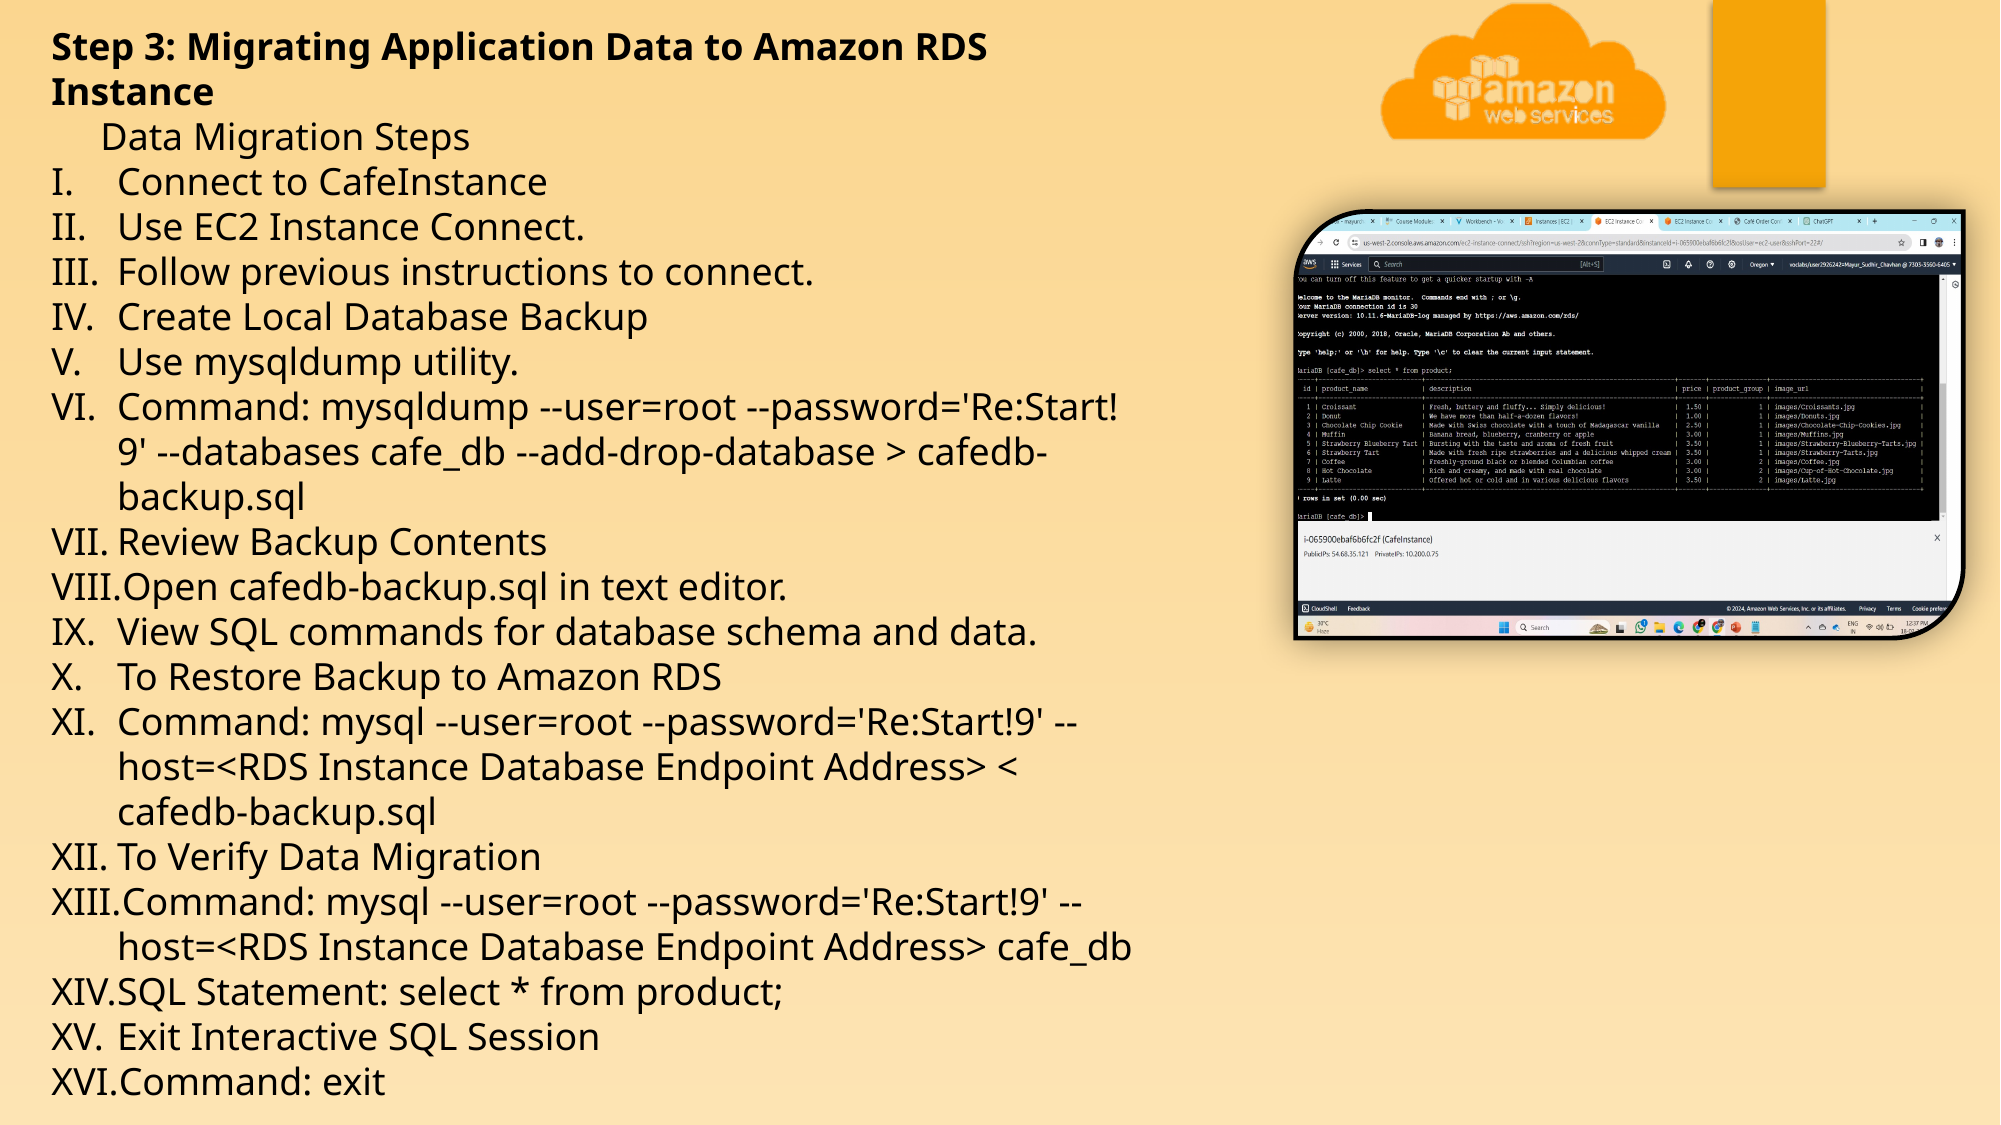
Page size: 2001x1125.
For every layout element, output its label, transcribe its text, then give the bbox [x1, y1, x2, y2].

picture [1295, 211, 1964, 639]
text_box Step 3: Migrating Application Data to Amazon RDS Instance Data Migration Steps Connect to CafeInstance Use EC2 Instance Connect. Follow previous instructions to connect. Create Local Database Backup Use mysqldump utility. Command: mysqldump --user=root --password='Re:Start!9' --databases cafe_db --add-drop-database > cafedb-backup.sql Review Backup Contents Open cafedb-backup.sql in text editor. View SQL commands for database schema and data. To Restore Backup to Amazon RDS Command: mysql --user=root --password='Re:Start!9' --host=<RDS Instance Database Endpoint Address> < cafedb-backup.sql To Verify Data Migration Command: mysql --user=root --password='Re:Start!9' --host=<RDS Instance Database Endpoint Address> cafe_db SQL Statement: select * from product; Exit Interactive SQL Session Command: exit [36, 15, 1164, 1111]
picture [1336, 0, 1711, 157]
